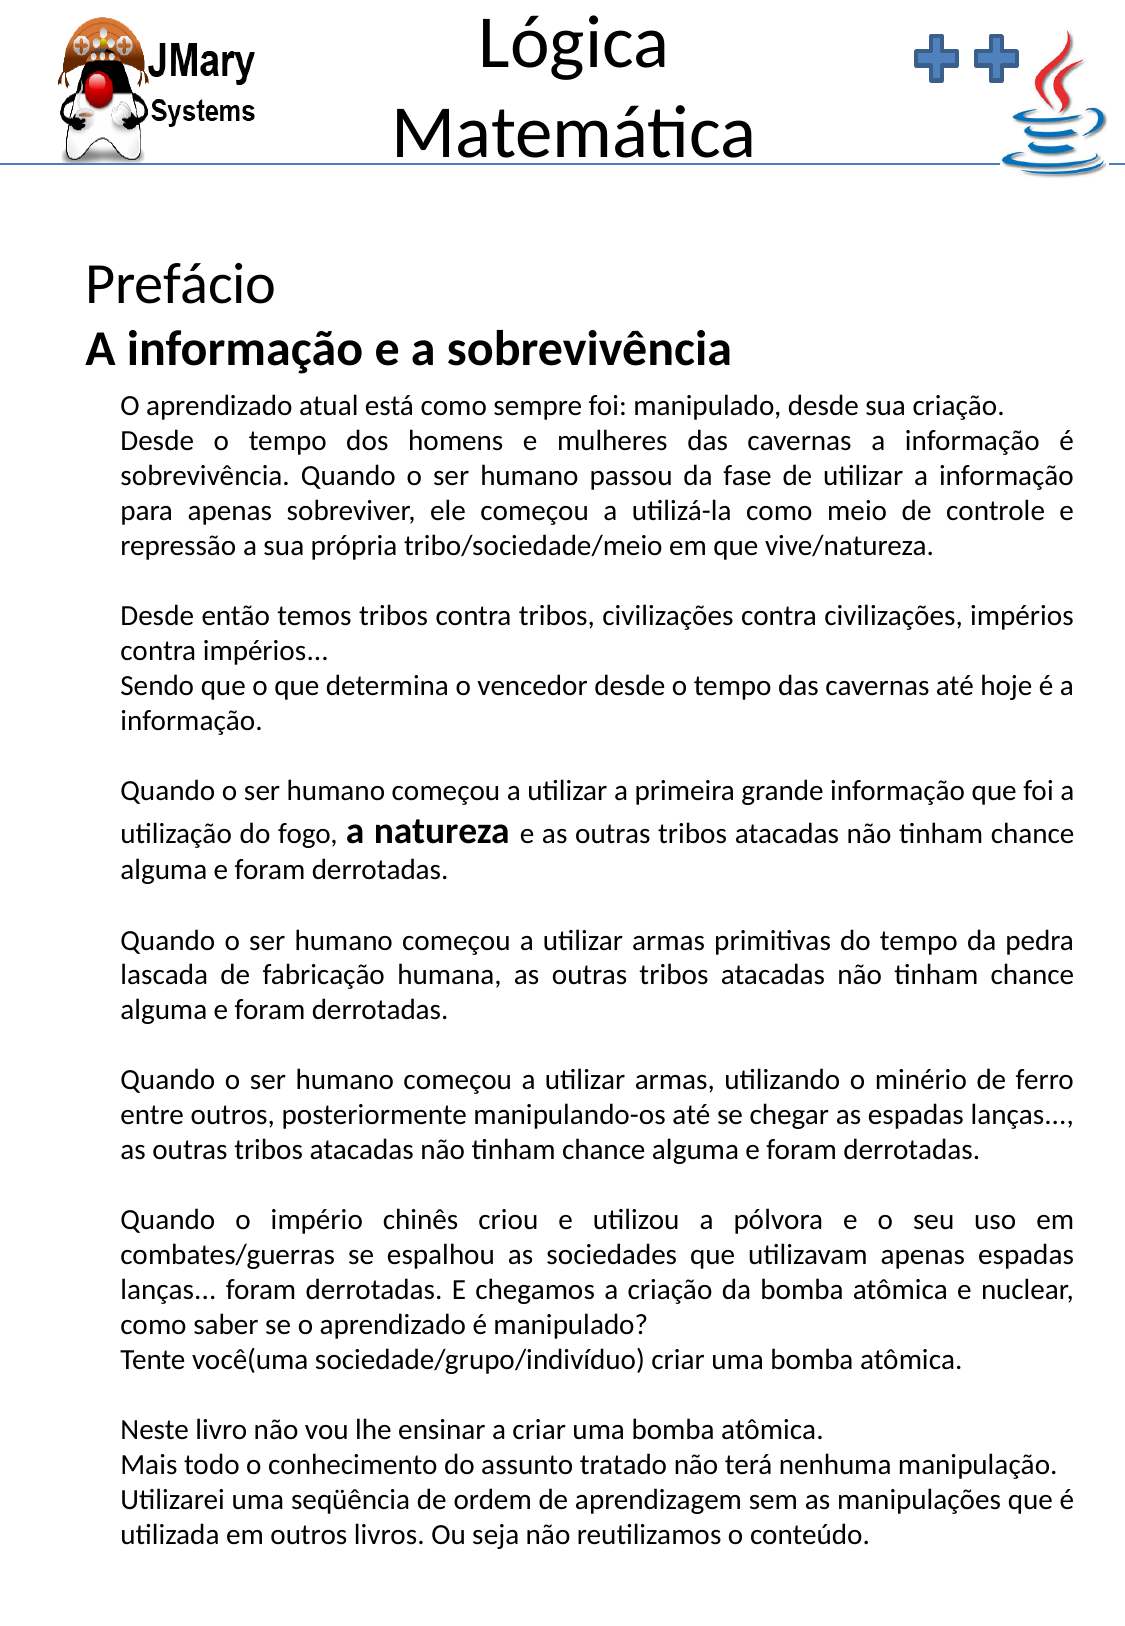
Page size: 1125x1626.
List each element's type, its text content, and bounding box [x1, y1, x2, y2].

picture [46, 15, 258, 163]
text_box Prefácio A informação e a sobrevivência [70, 173, 1102, 1551]
text_box Lógica Matemática [257, 0, 891, 163]
text_box [974, 34, 995, 83]
picture [1000, 28, 1110, 180]
text_box O aprendizado atual está como sempre foi: manipulado, desde sua criação. Desde o tempo dos homens e mulheres das cavernas a informação é sobrevivência. Quando o ser humano passou da fase de utilizar a informação para apenas sobreviver, ele começou a utilizá-la como meio de controle e repressão a sua própria tribo/sociedade/meio em que vive/natureza. Desde então temos tribos contra tribos, civilizações contra civilizações, impérios contra impérios... Sendo que o que determina o vencedor desde o tempo das cavernas até hoje é a informação. Quando o ser humano começou a utilizar a primeira grande informação que foi a utilização do fogo, a natureza e as outras tribos atacadas não tinham chance alguma e foram derrotadas. Quando o ser humano começou a utilizar armas primitivas do tempo da pedra lascada de fabricação humana, as outras tribos atacadas não tinham chance alguma e foram derrotadas. Quando o ser humano começou a utilizar armas, utilizando o minério de ferro entre outros, posteriormente manipulando-os até se chegar as espadas lanças..., as outras tribos atacadas não tinham chance alguma e foram derrotadas. Quando o império chinês criou e utilizou a pólvora e o seu uso em combates/guerras se espalhou as sociedades que utilizavam apenas espadas lanças... foram derrotadas. E chegamos a criação da bomba atômica e nuclear, como saber se o aprendizado é manipulado? Tente você(uma sociedade/grupo/indivíduo) criar uma bomba atômica. Neste livro não vou lhe ensinar a criar uma bomba atômica. Mais todo o conhecimento do assunto tratado não terá nenhuma manipulação. Utilizarei uma seqüência de ordem de aprendizagem sem as manipulações que é utilizada em outros livros. Ou seja não reutilizamos o conteúdo. [105, 378, 1090, 1551]
text_box [914, 34, 959, 83]
